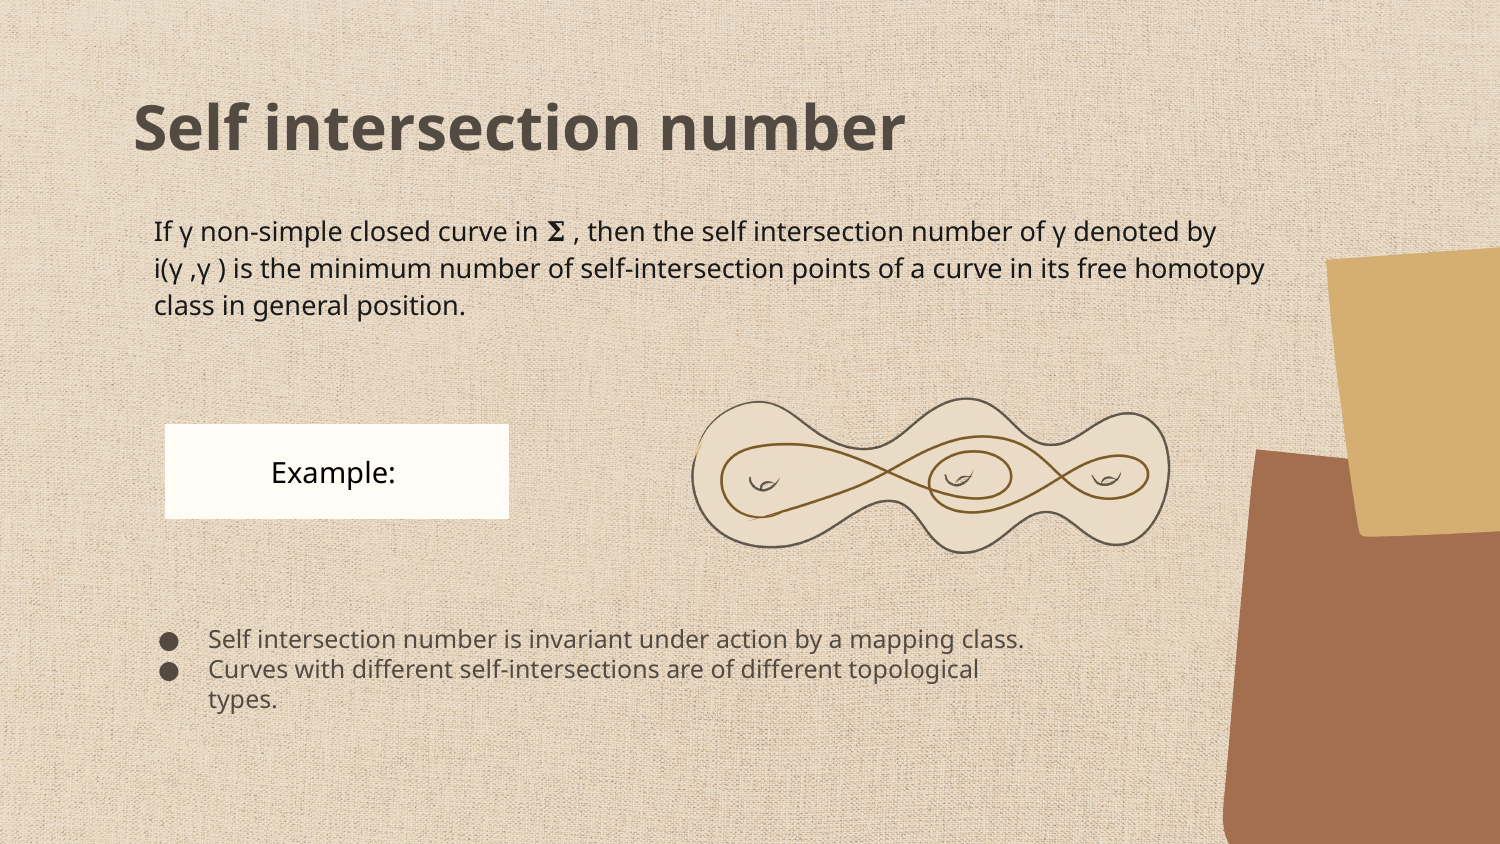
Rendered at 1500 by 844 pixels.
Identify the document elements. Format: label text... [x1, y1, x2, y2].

picture [609, 383, 1219, 586]
text_box If γ non-simple closed curve in 𝚺 , then the self intersection number of γ denoted by i(γ ,γ ) is the minimum number of self-intersection points of a curve in its free homotopy class in general position. [138, 194, 1287, 412]
title Self intersection number [118, 72, 1382, 167]
text_box Self intersection number is invariant under action by a mapping class. Curves with different self-intersections are of different topological types. [118, 608, 1068, 781]
text_box Example: [165, 424, 509, 519]
